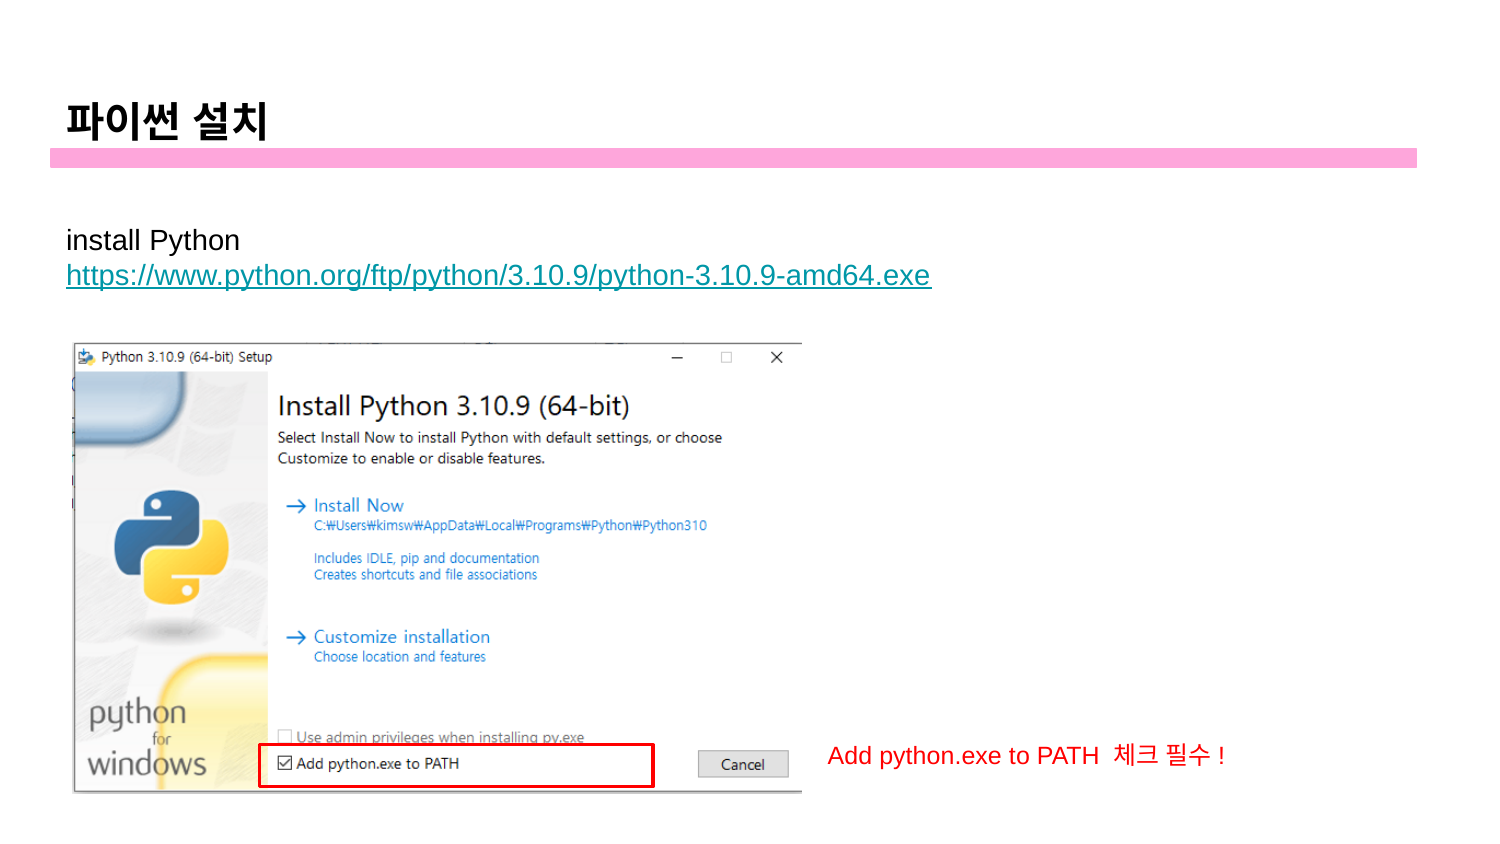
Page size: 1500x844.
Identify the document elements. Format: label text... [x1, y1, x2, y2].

text_box install Python https://www.python.org/ftp/python/3.10.9/python-3.10.9-amd64.exe [51, 206, 1051, 307]
text_box Add python.exe to PATH 체크 필수! [812, 724, 1500, 785]
picture [72, 342, 802, 794]
title 파이썬 설치 [51, 72, 1449, 167]
